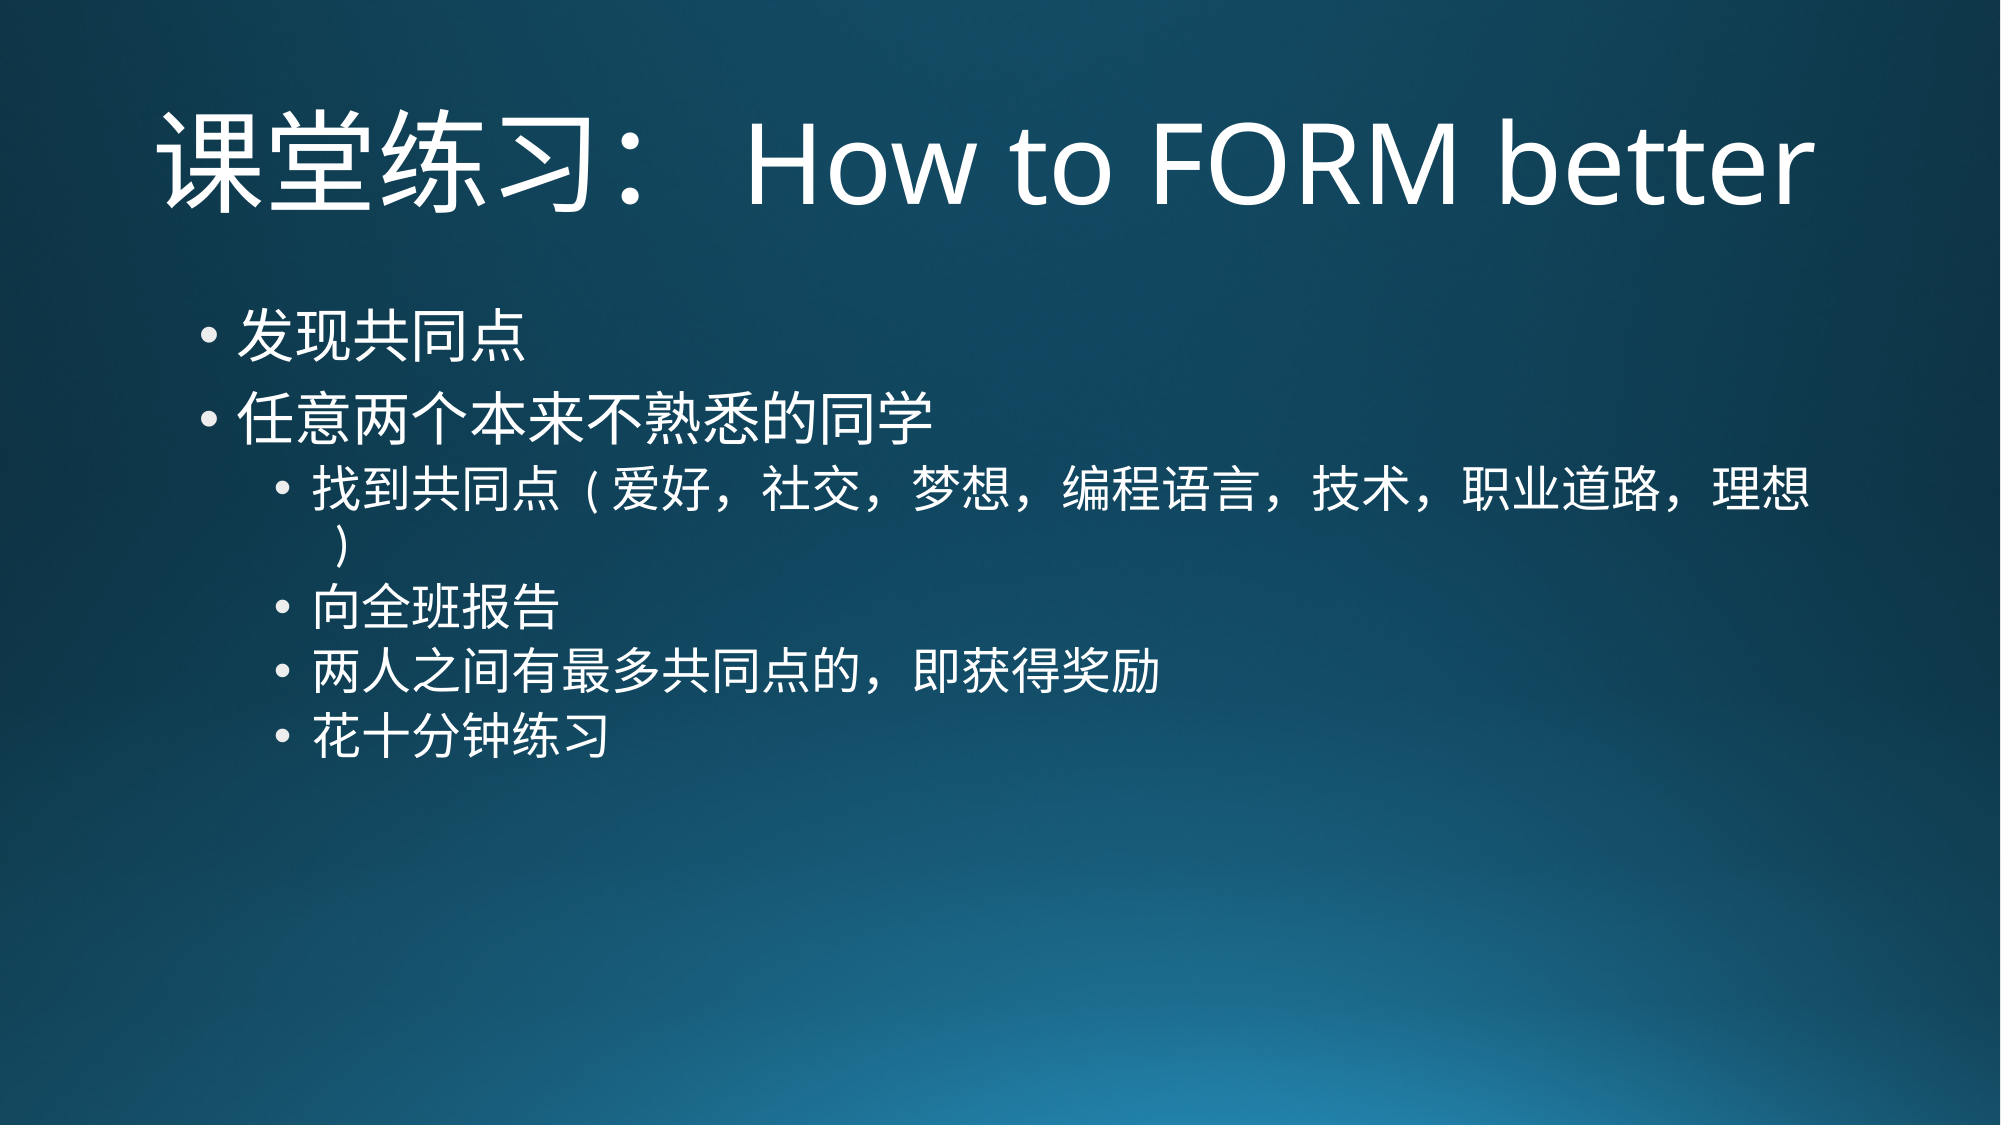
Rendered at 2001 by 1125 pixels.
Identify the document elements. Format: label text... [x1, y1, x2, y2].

picture [0, 0, 2001, 1125]
list 发现共同点 任意两个本来不熟悉的同学 找到共同点 (爱好，社交，梦想，编程语言，技术，职业道路，理想 ) 向全班报告 两人之间有最多共同点的，即获得奖励 花十分钟练习 [183, 299, 1863, 1014]
title 课堂练习：How to FORM better [137, 59, 1863, 278]
